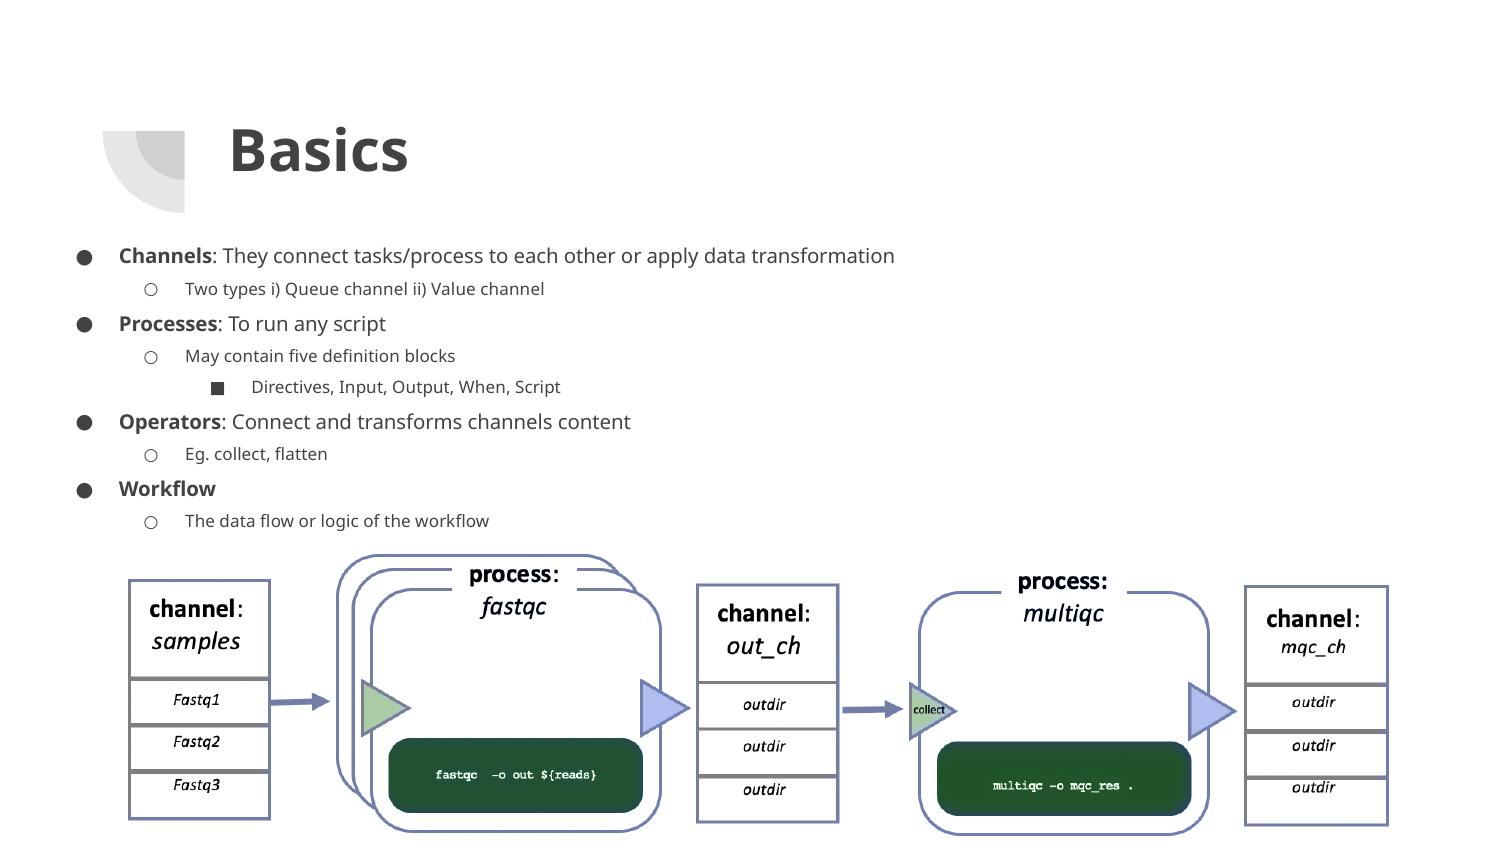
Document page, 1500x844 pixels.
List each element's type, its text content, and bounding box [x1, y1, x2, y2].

picture [118, 539, 1426, 844]
title Basics [213, 98, 1368, 263]
list Channels: They connect tasks/process to each other or apply data transformation Two types i) Queue channel ii) Value channel Processes: To run any script May contain five definition blocks Directives, Input, Output, When, Script Operators: Connect and transforms channels content Eg. collect, flatten Workflow The data flow or logic of the workflow [37, 216, 1338, 549]
